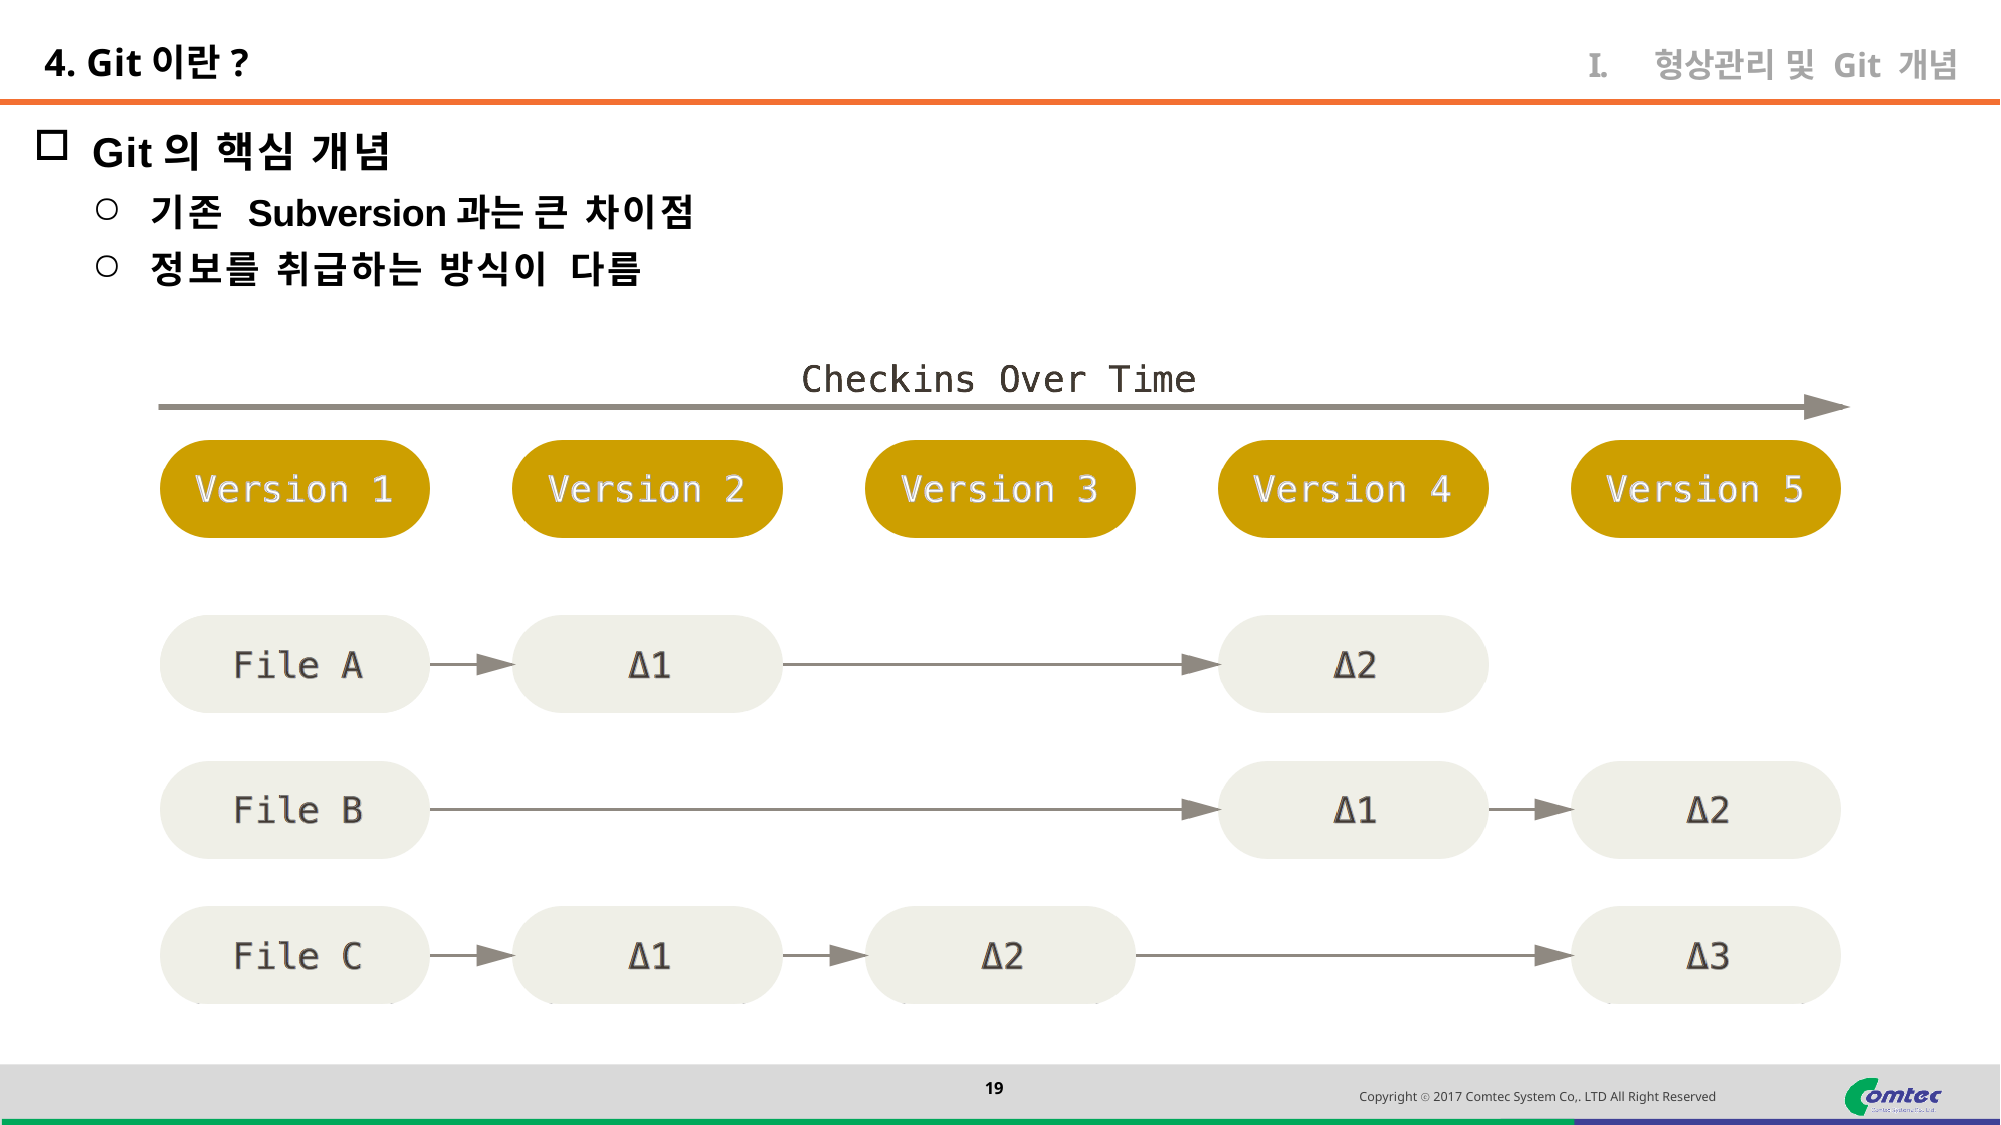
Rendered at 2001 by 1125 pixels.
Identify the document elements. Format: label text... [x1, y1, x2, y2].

text_box [157, 362, 1854, 1004]
list 형상관리 및 Git 개념 [1158, 28, 1960, 92]
picture [1842, 1074, 1944, 1118]
list 4. Git이란? [44, 28, 1149, 92]
text_box Git의 핵심 개념 기존 Subversion과는 큰 차이점 정보를 취급하는 방식이 다름 [31, 107, 1159, 292]
